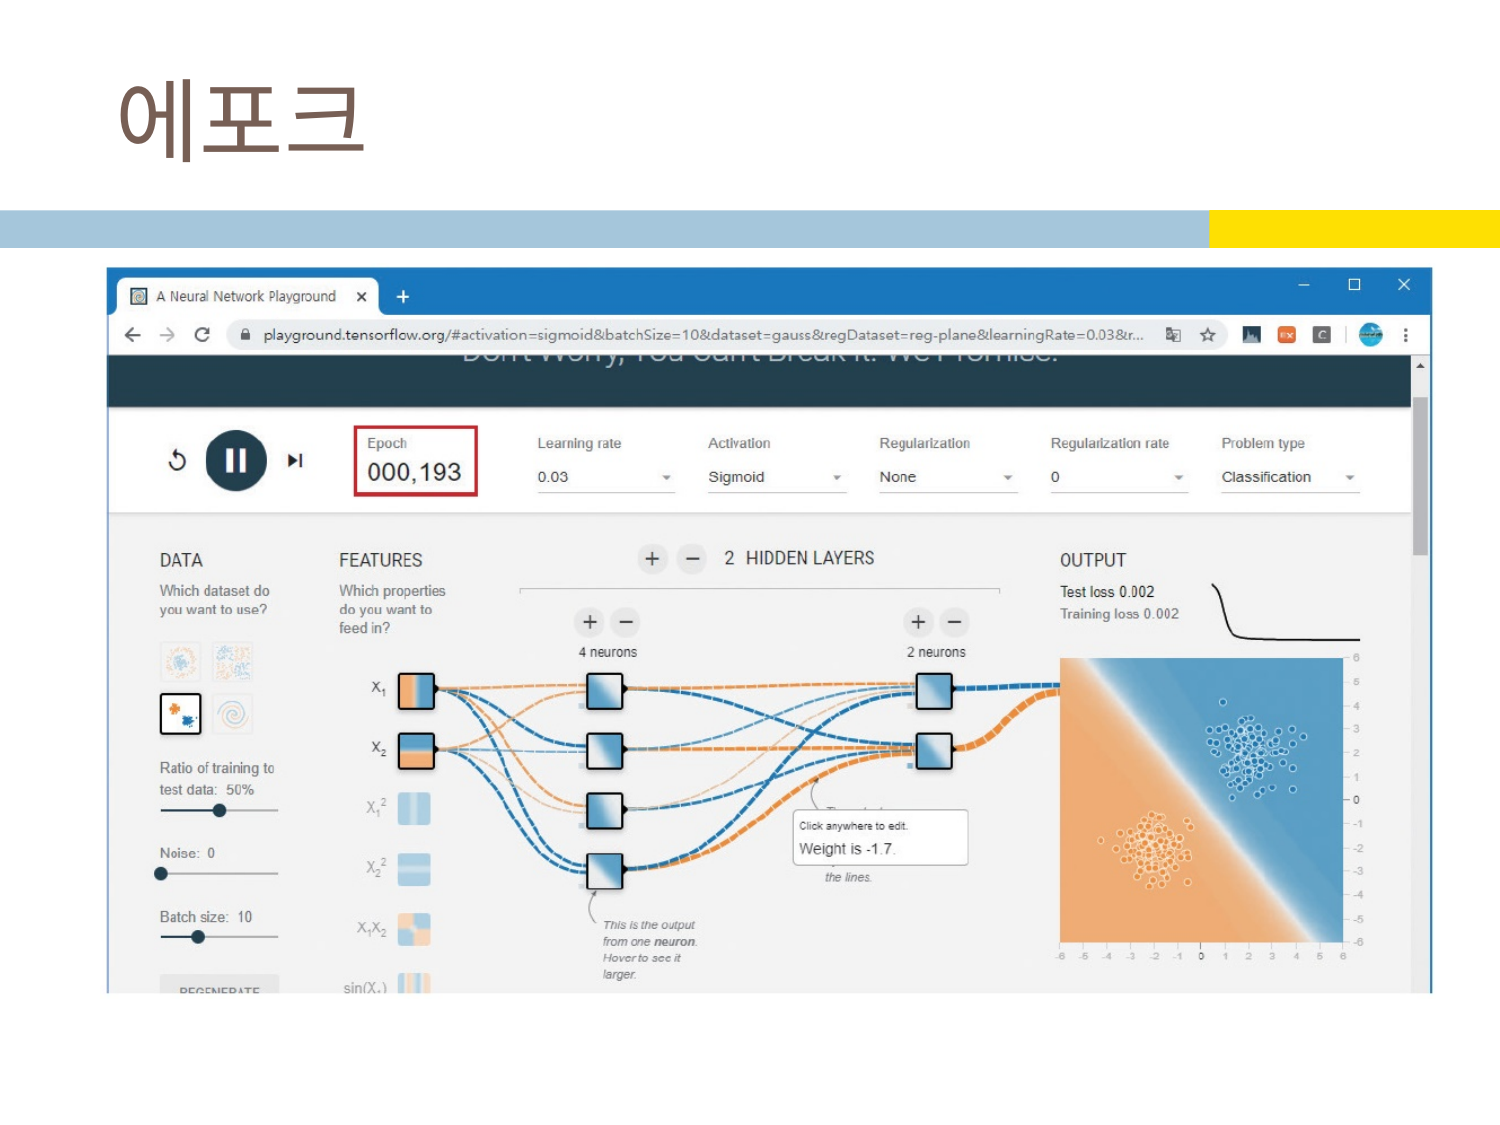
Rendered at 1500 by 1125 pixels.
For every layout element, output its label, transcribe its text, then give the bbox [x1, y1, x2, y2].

title 에포크 [100, 37, 1438, 200]
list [100, 263, 1439, 1000]
